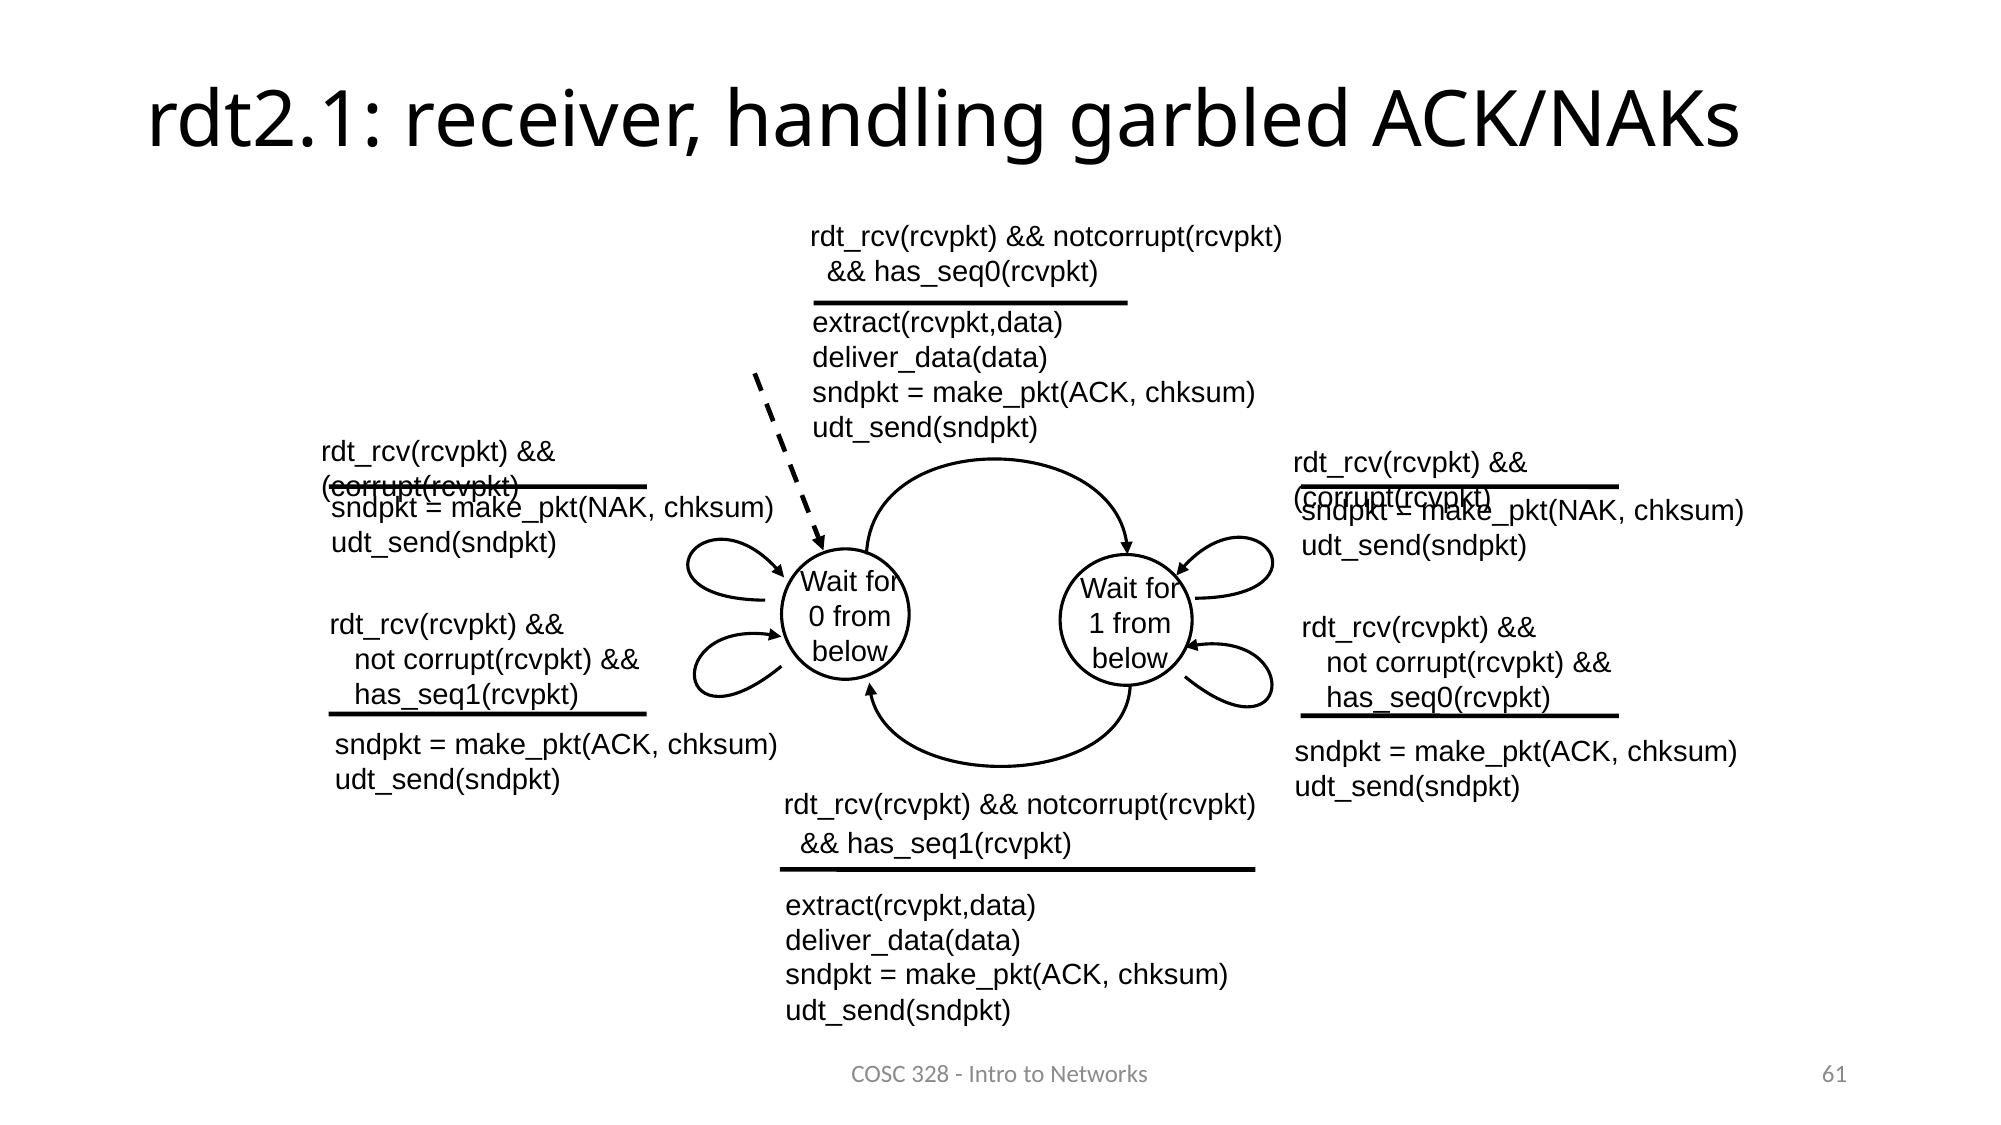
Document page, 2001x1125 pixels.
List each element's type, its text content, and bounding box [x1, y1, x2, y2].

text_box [1060, 555, 1178, 686]
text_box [1174, 435, 1784, 630]
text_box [1178, 601, 1762, 792]
footer COSC 328 - Intro to Networks [662, 1042, 1338, 1103]
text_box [306, 425, 813, 632]
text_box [768, 682, 1403, 1042]
slide_number 61 [1412, 1042, 1863, 1103]
title rdt2.1: receiver, handling garbled ACK/NAKs [131, 47, 1952, 195]
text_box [795, 209, 1449, 555]
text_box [314, 632, 803, 785]
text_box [803, 555, 916, 680]
